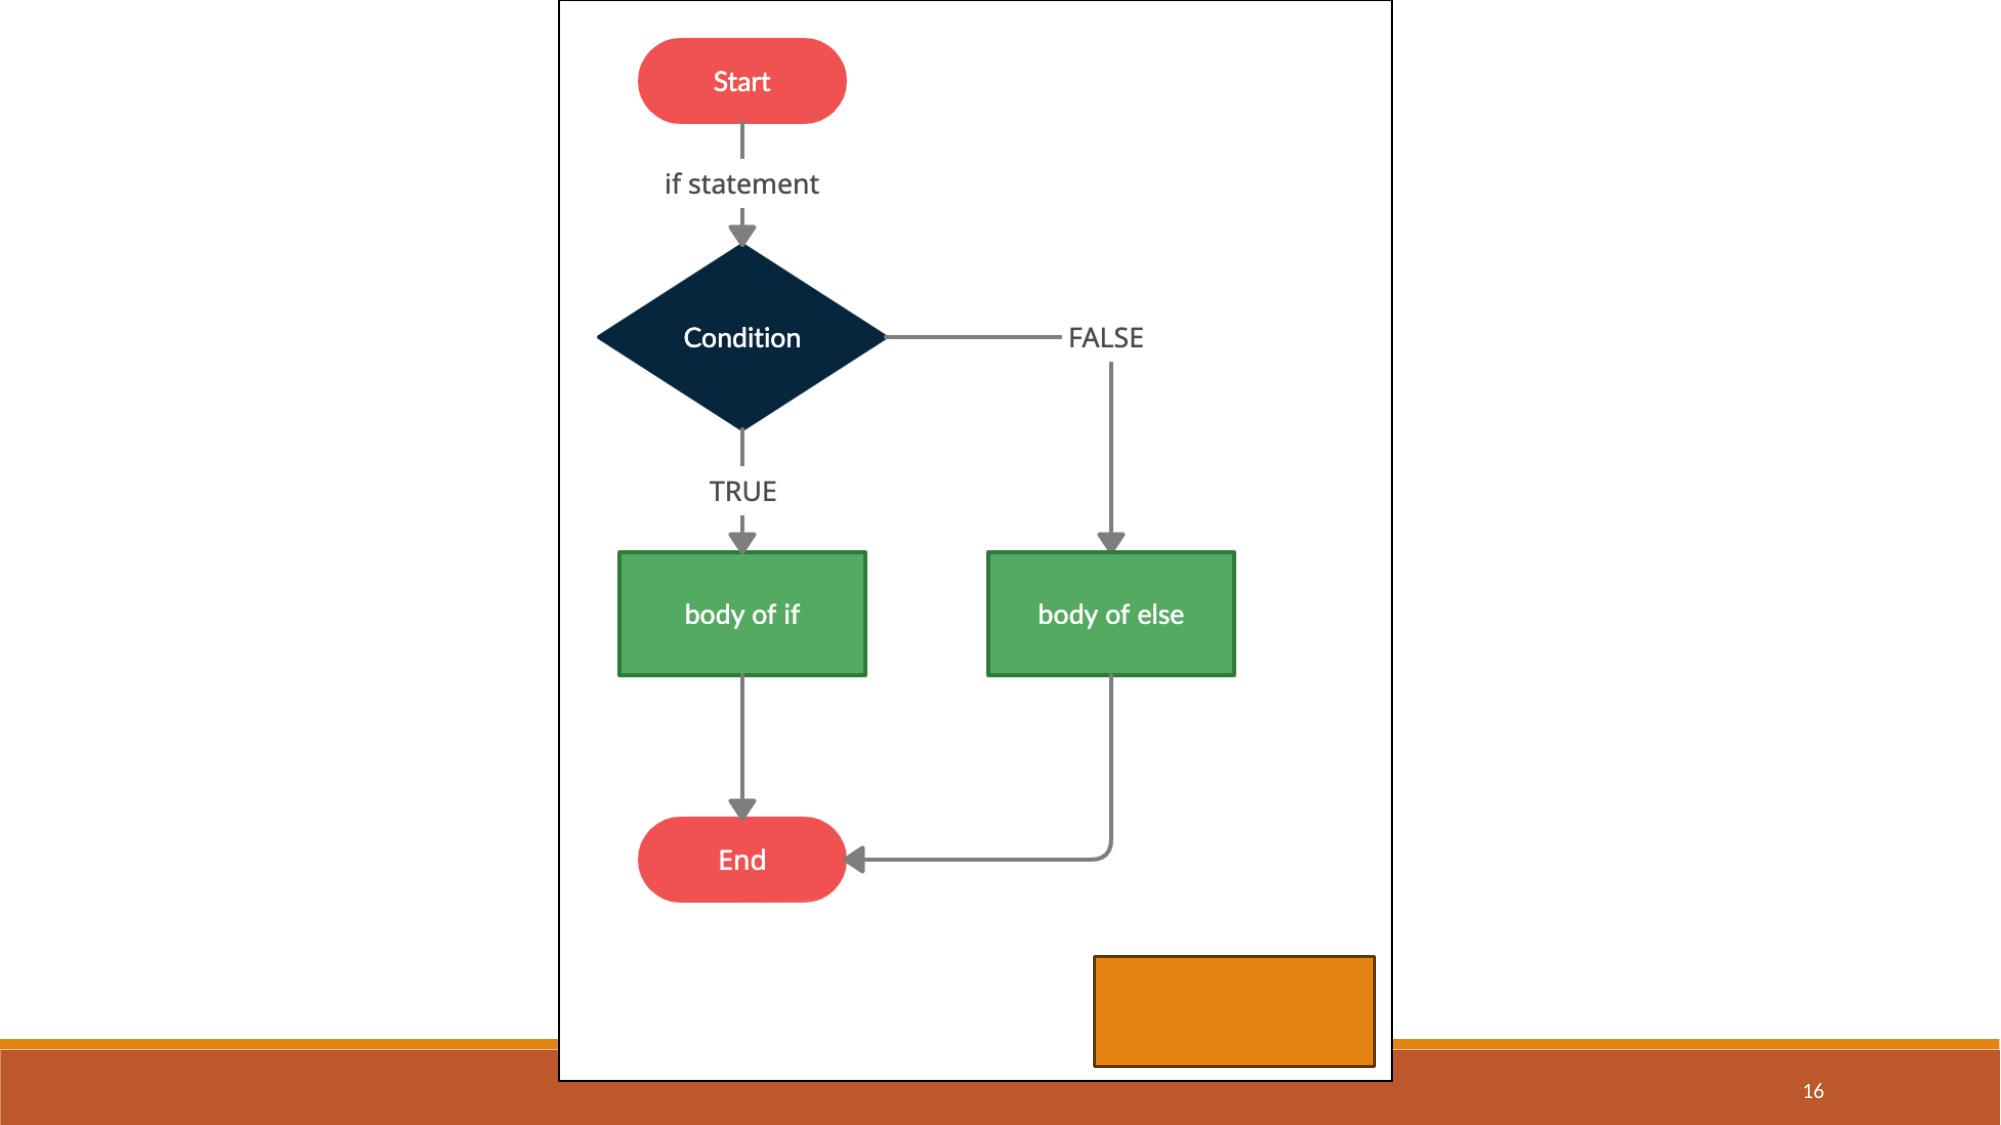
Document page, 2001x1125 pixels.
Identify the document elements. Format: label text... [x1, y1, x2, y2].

picture [558, 0, 1393, 1082]
slide_number 16 [1624, 1059, 1840, 1120]
